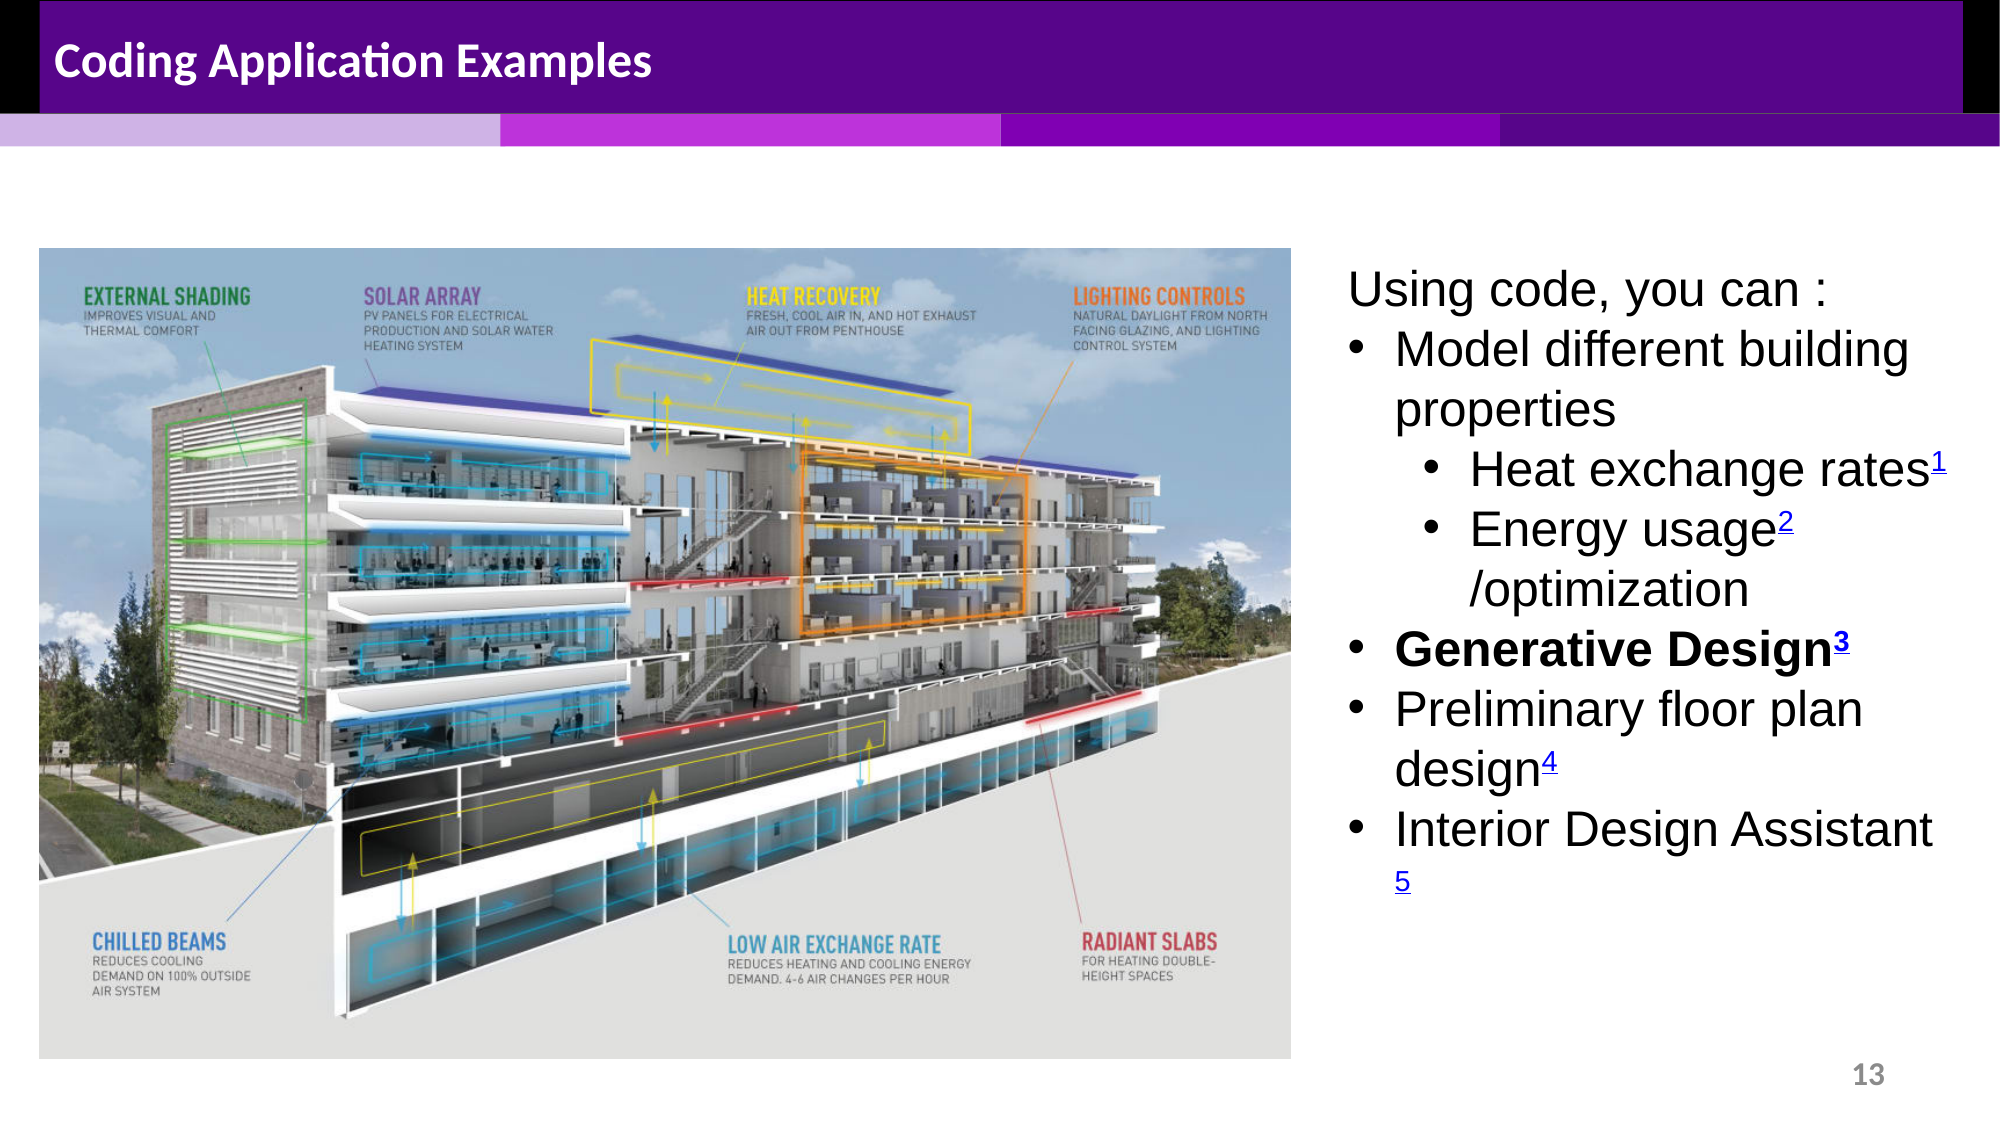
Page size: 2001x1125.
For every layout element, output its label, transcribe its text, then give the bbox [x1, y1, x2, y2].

text_box Using code, you can : Model different building properties Heat exchange rates1 Energy usage2/optimization Generative Design3 Preliminary floor plan design4 Interior Design Assistant5 [1332, 248, 1963, 984]
picture [39, 248, 1291, 1059]
text_box Coding Application Examples [39, 1, 1963, 113]
